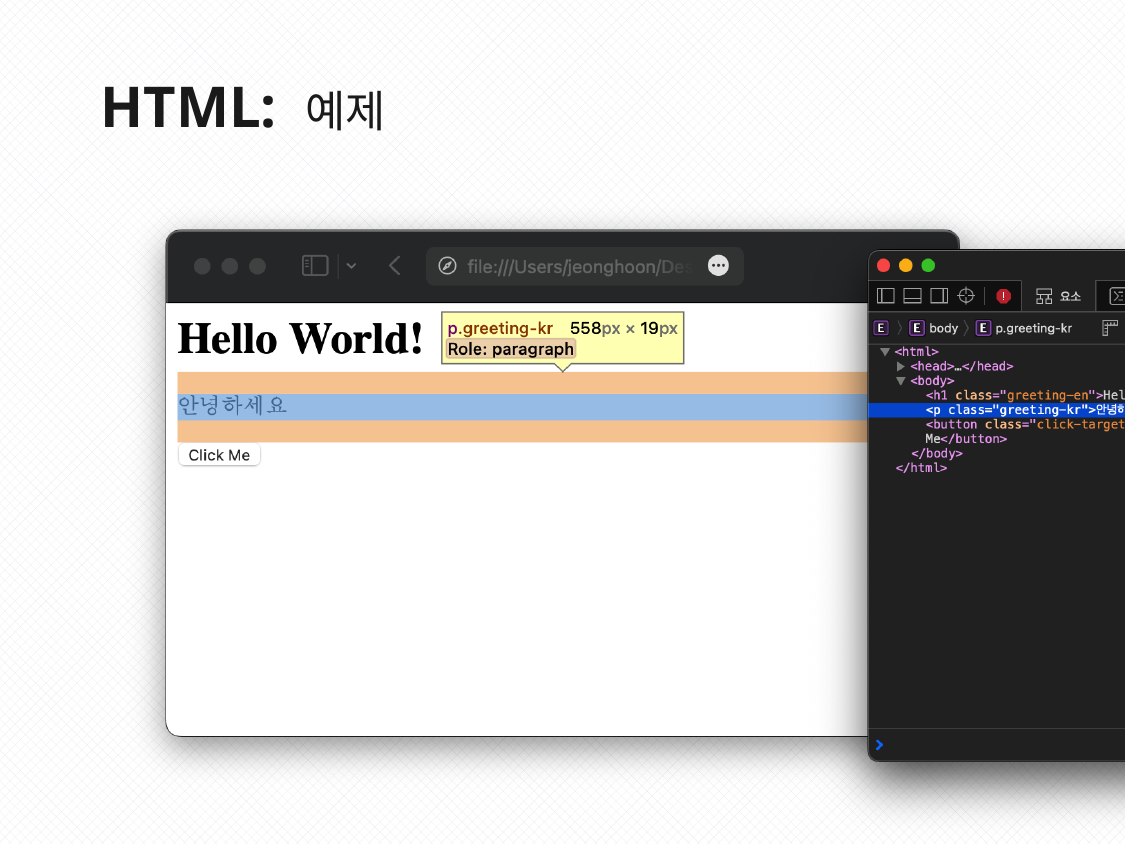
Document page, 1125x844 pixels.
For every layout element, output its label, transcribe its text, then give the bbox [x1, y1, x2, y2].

text_box HTML: 예제 [89, 50, 1036, 150]
picture [119, 194, 1125, 844]
